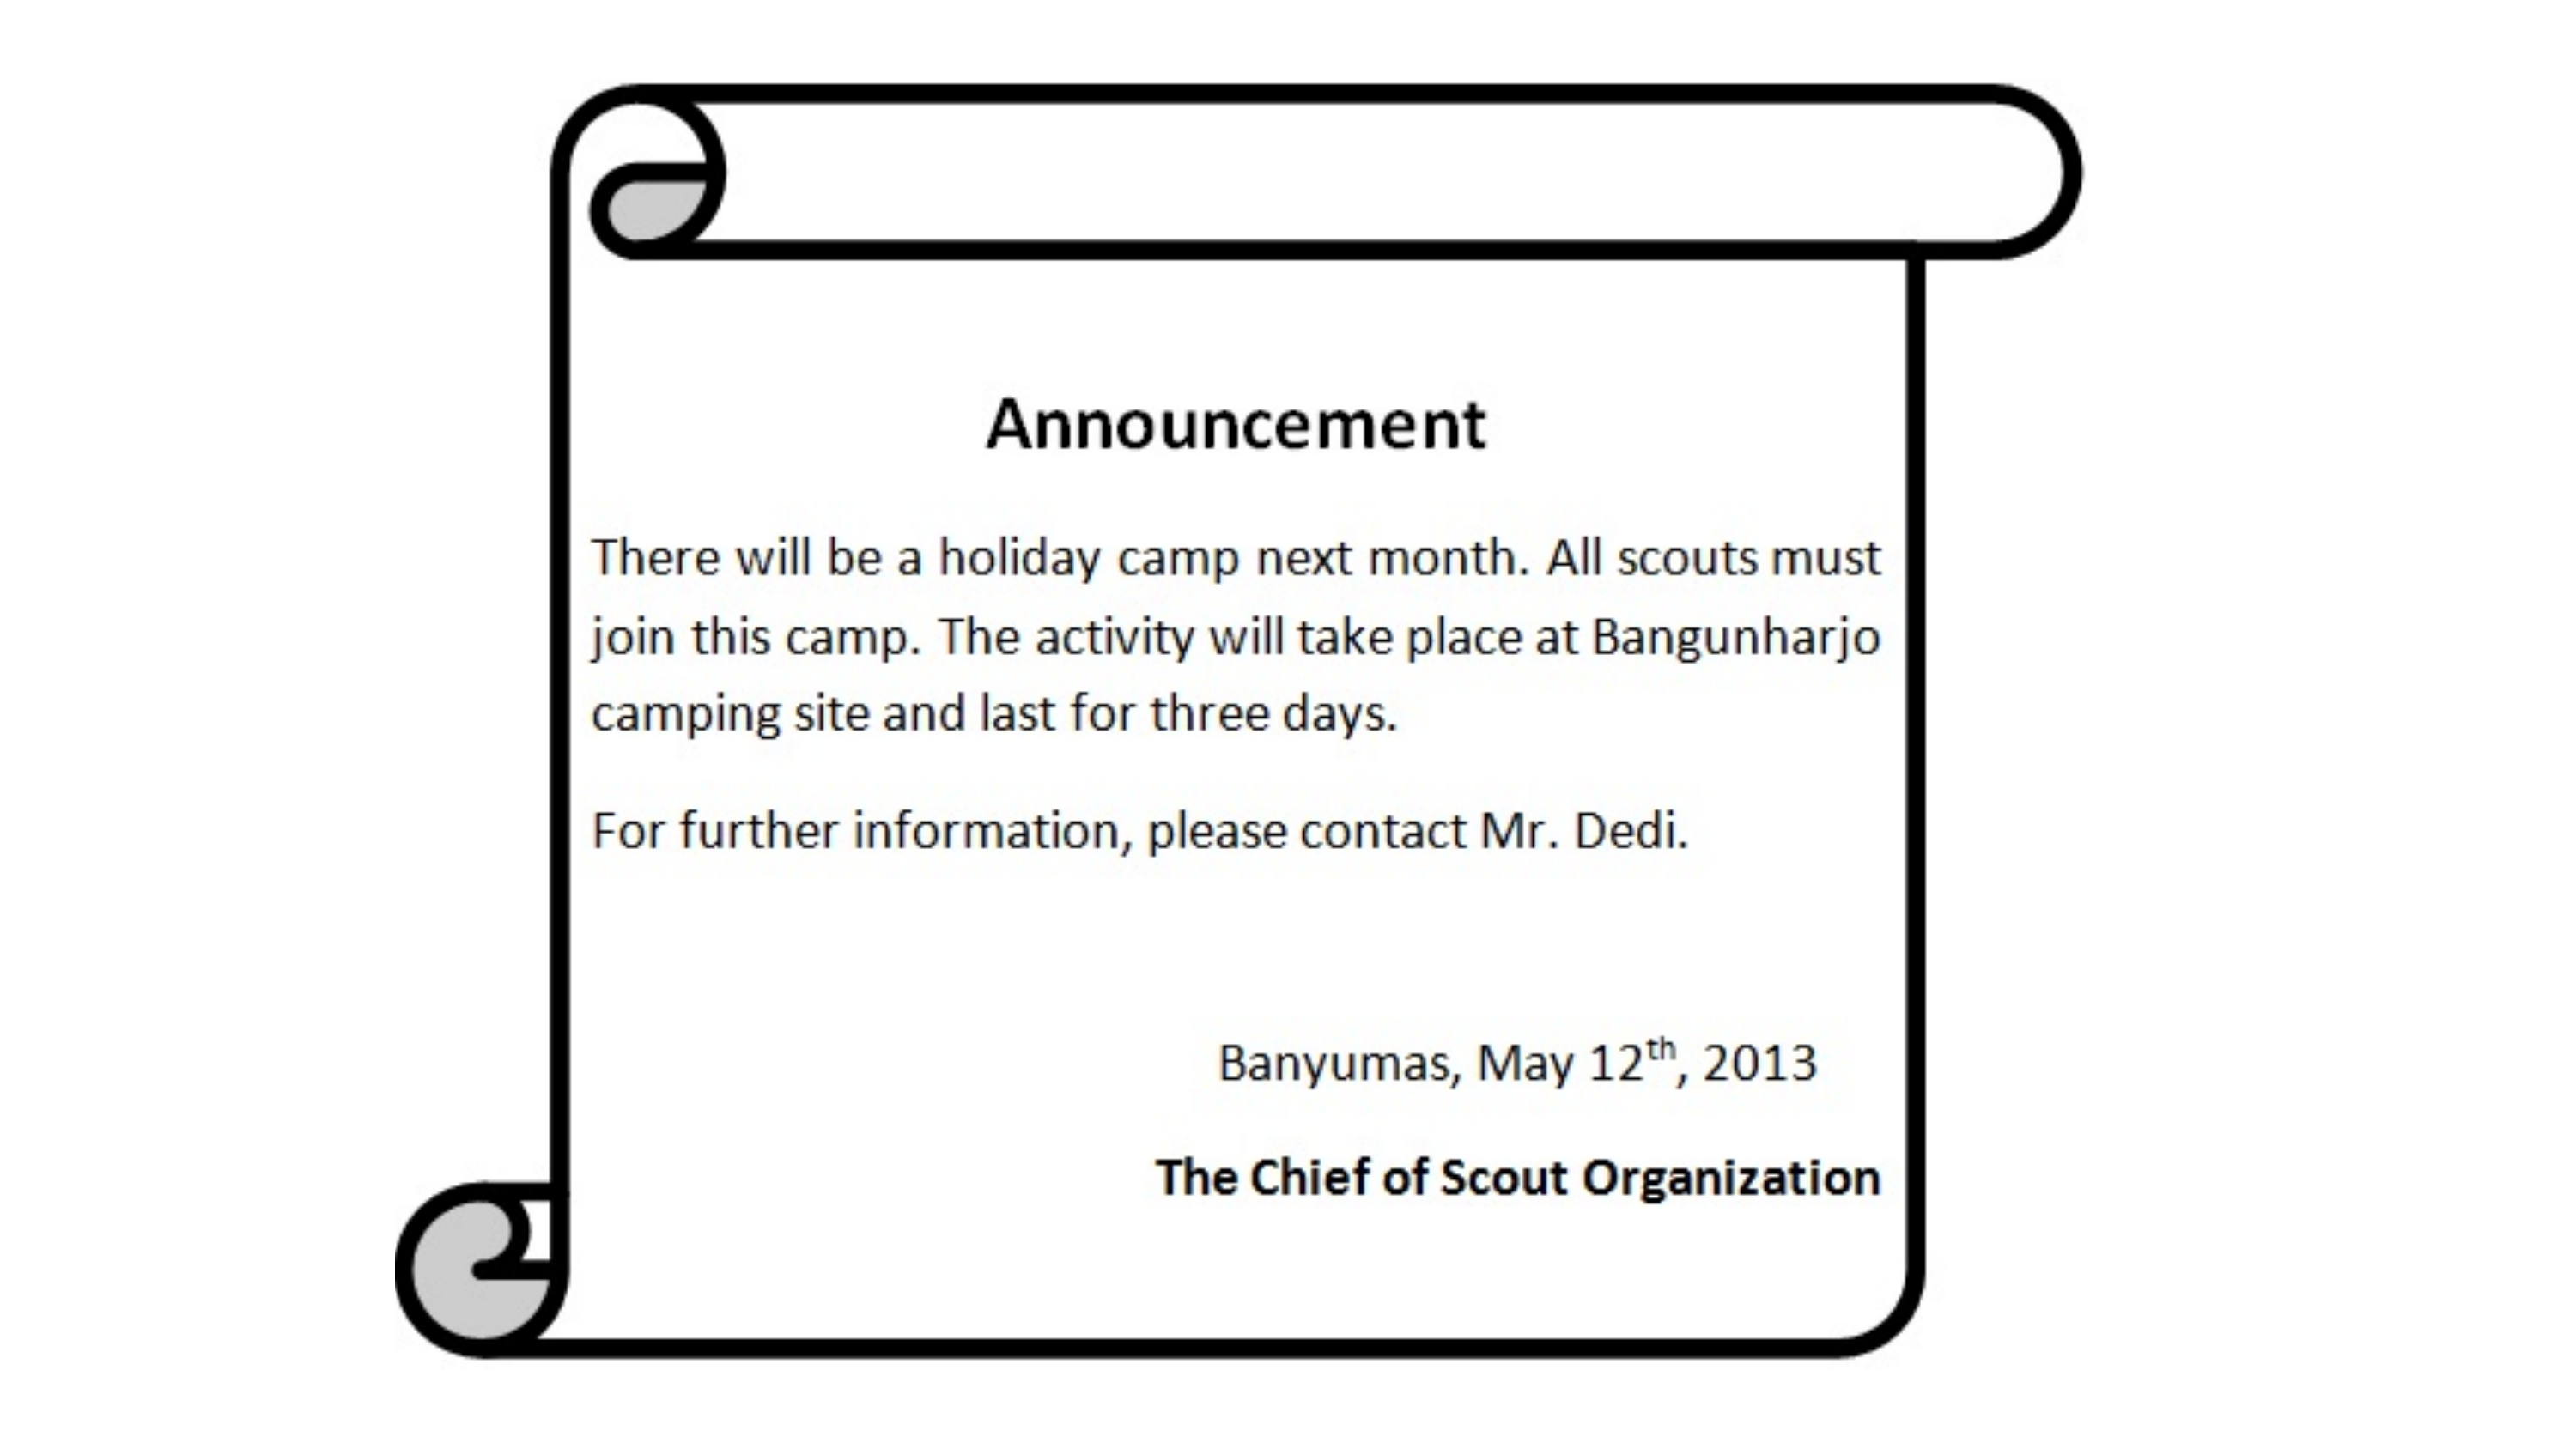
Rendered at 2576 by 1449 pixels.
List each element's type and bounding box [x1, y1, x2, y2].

text_box [395, 79, 2094, 1369]
